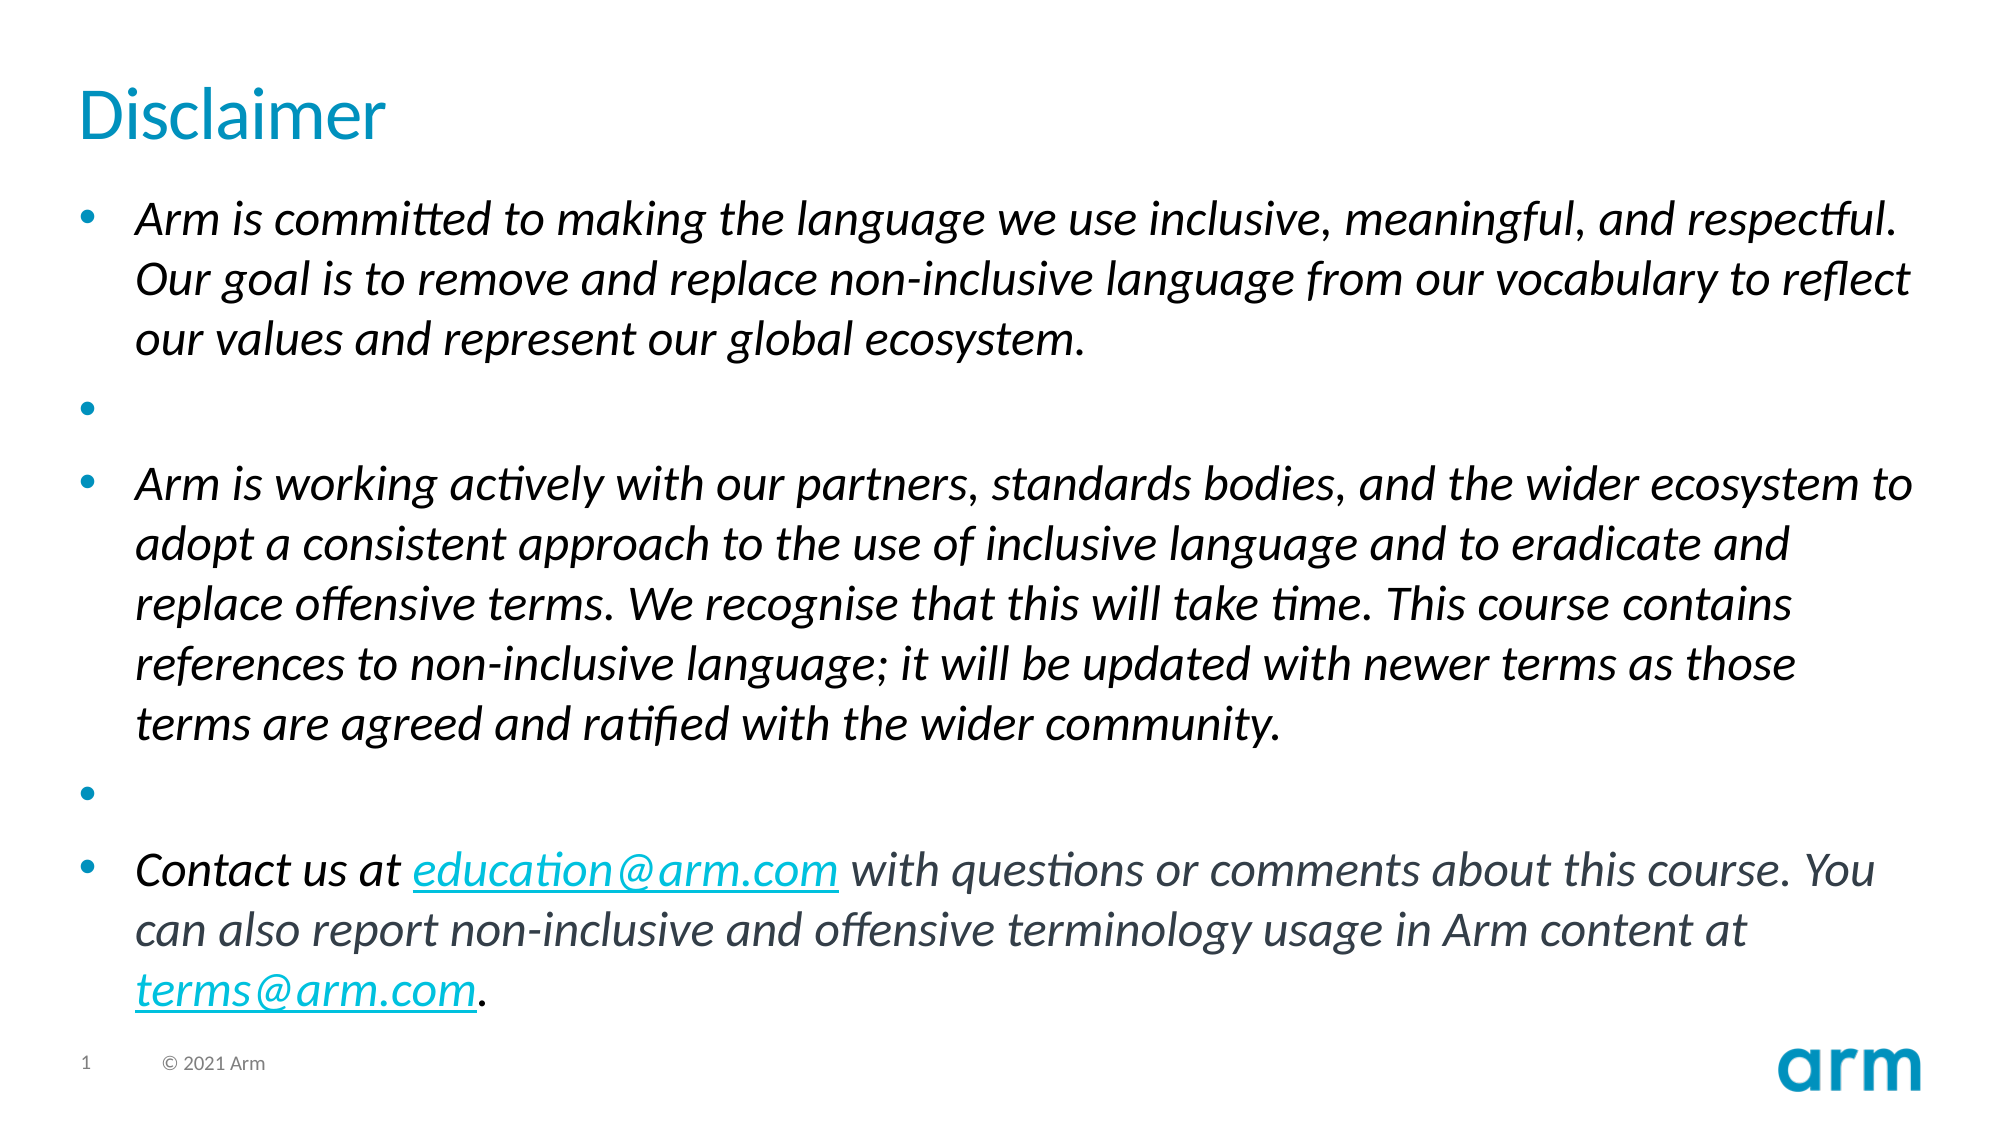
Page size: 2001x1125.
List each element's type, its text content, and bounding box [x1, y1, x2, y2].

picture [1777, 1047, 1922, 1093]
list Arm is committed to making the language we use inclusive, meaningful, and respectful. Our goal is to remove and replace non-inclusive language from our vocabulary to reflect our values and represent our global ecosystem. Arm is working actively with our partners, standards bodies, and the wider ecosystem to adopt a consistent approach to the use of inclusive language and to eradicate and replace offensive terms. We recognise that this will take time. This course contains references to non-inclusive language; it will be updated with newer terms as those terms are agreed and ratified with the wider community. Contact us at education@arm.com with questions or comments about this course. You can also report non-inclusive and offensive terminology usage in Arm content at terms@arm.com. [78, 185, 1923, 1002]
title Disclaimer [78, 78, 1922, 185]
